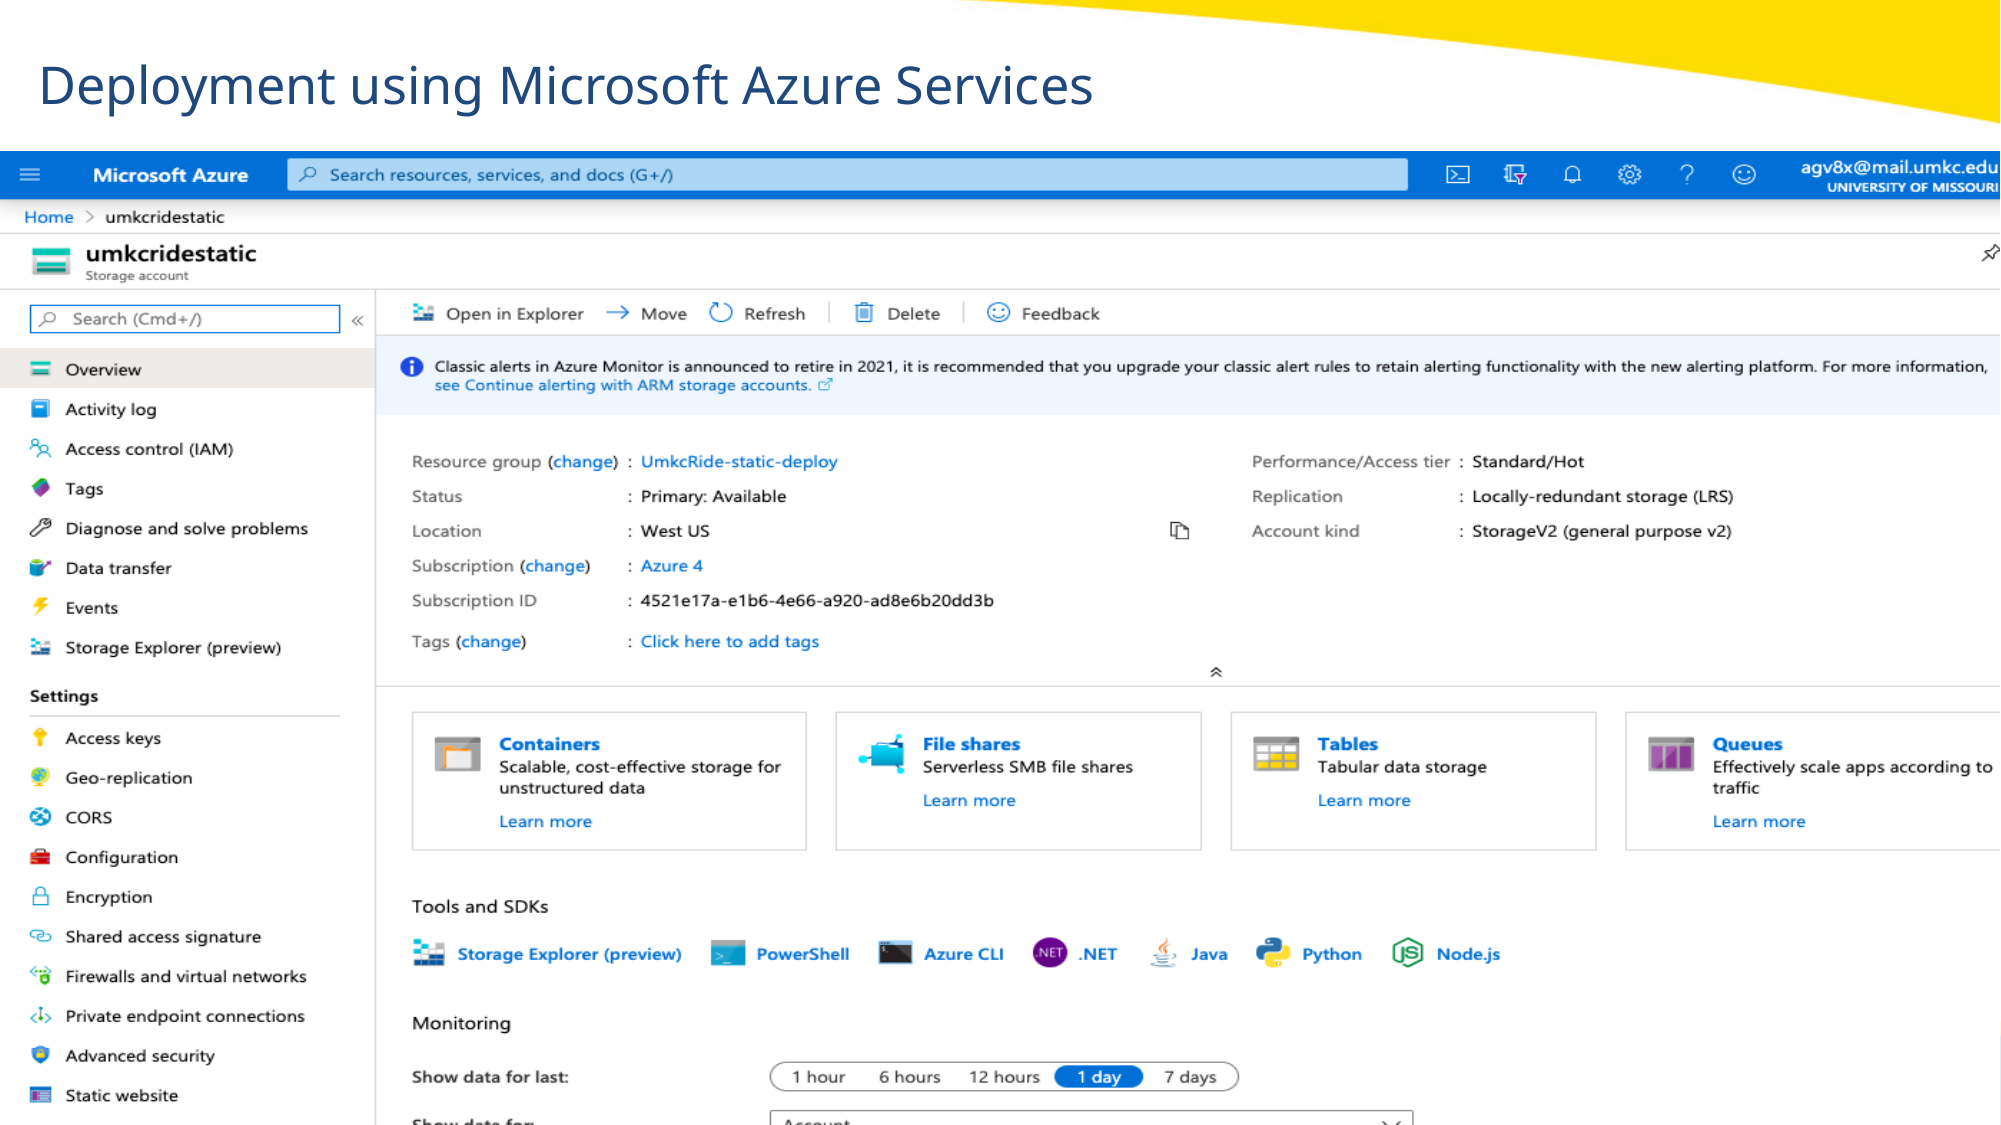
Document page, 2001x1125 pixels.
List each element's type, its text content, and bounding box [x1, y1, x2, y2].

picture [0, 0, 2001, 1125]
text_box Deployment using Microsoft Azure Services [23, 45, 1160, 123]
